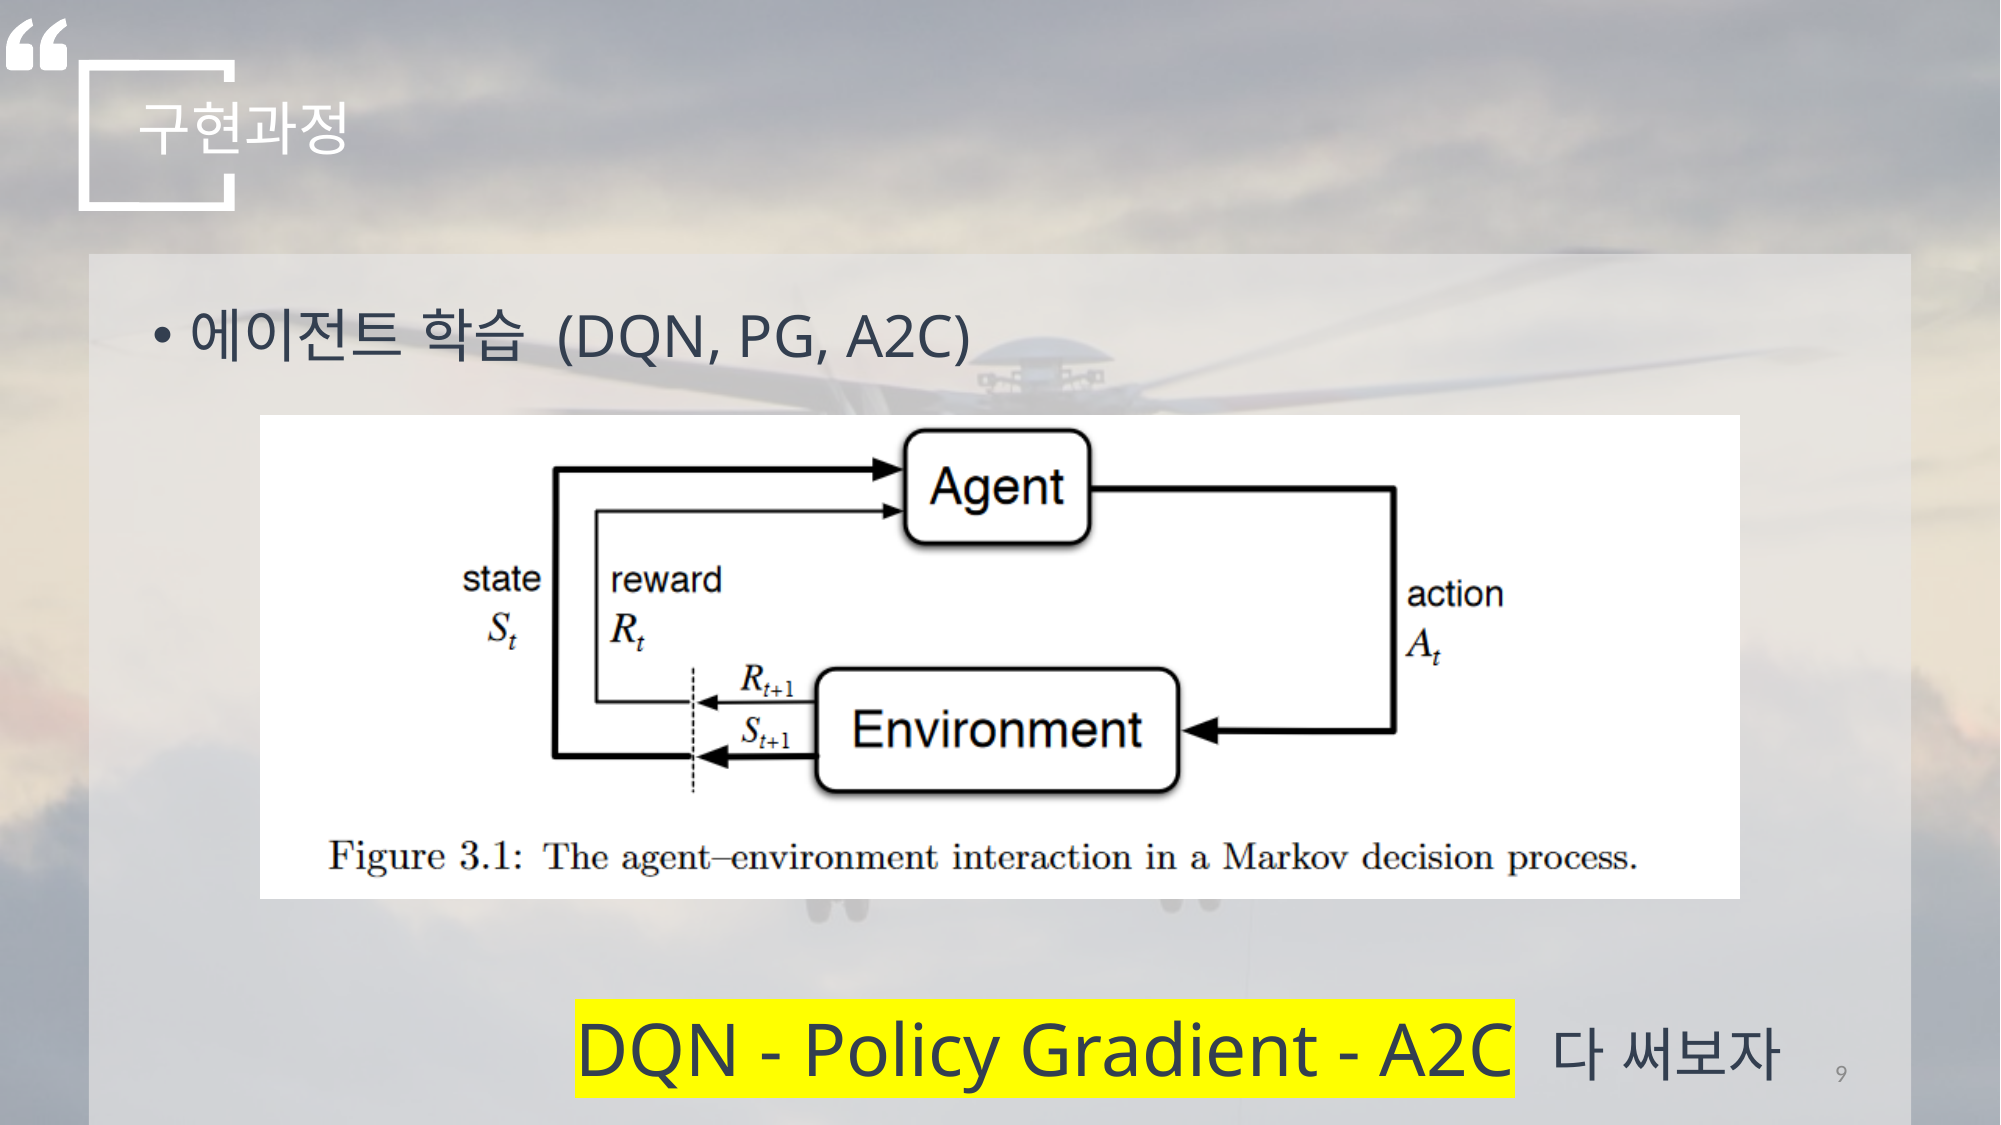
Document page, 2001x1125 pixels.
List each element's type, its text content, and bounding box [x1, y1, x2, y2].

text_box [88, 253, 1912, 1125]
list 에이전트 학습 (DQN, PG, A2C) [137, 299, 1863, 1014]
text_box DQN - Policy Gradient - A2C 다 써보자 [514, 1013, 1797, 1101]
picture [259, 415, 1740, 899]
slide_number 9 [1412, 1042, 1863, 1103]
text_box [6, 18, 1514, 211]
